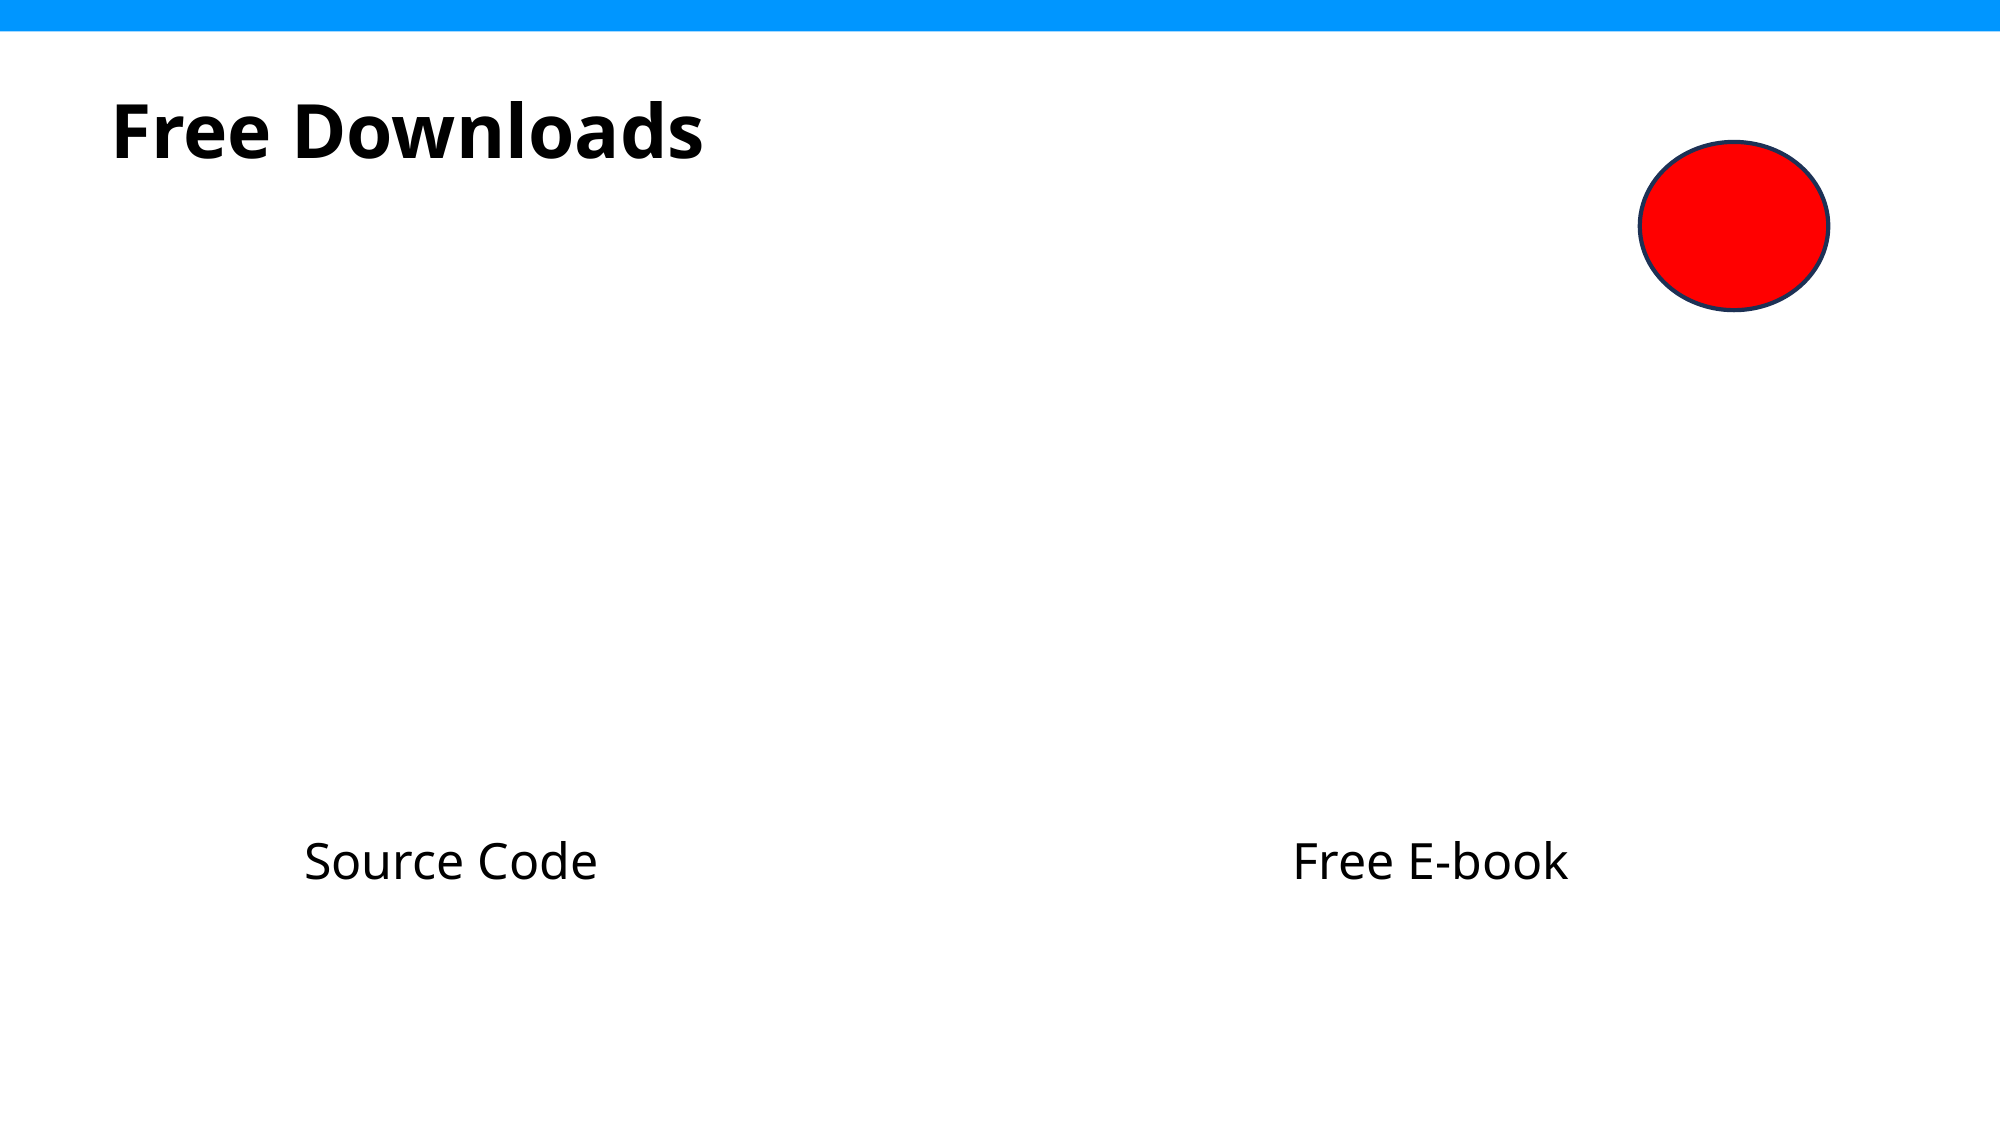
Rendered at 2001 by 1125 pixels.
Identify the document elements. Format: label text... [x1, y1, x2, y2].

text_box Free E-book [1183, 809, 1648, 910]
text_box [1637, 139, 1831, 313]
text_box Free Downloads [89, 50, 1910, 194]
text_box Source Code [204, 809, 669, 910]
